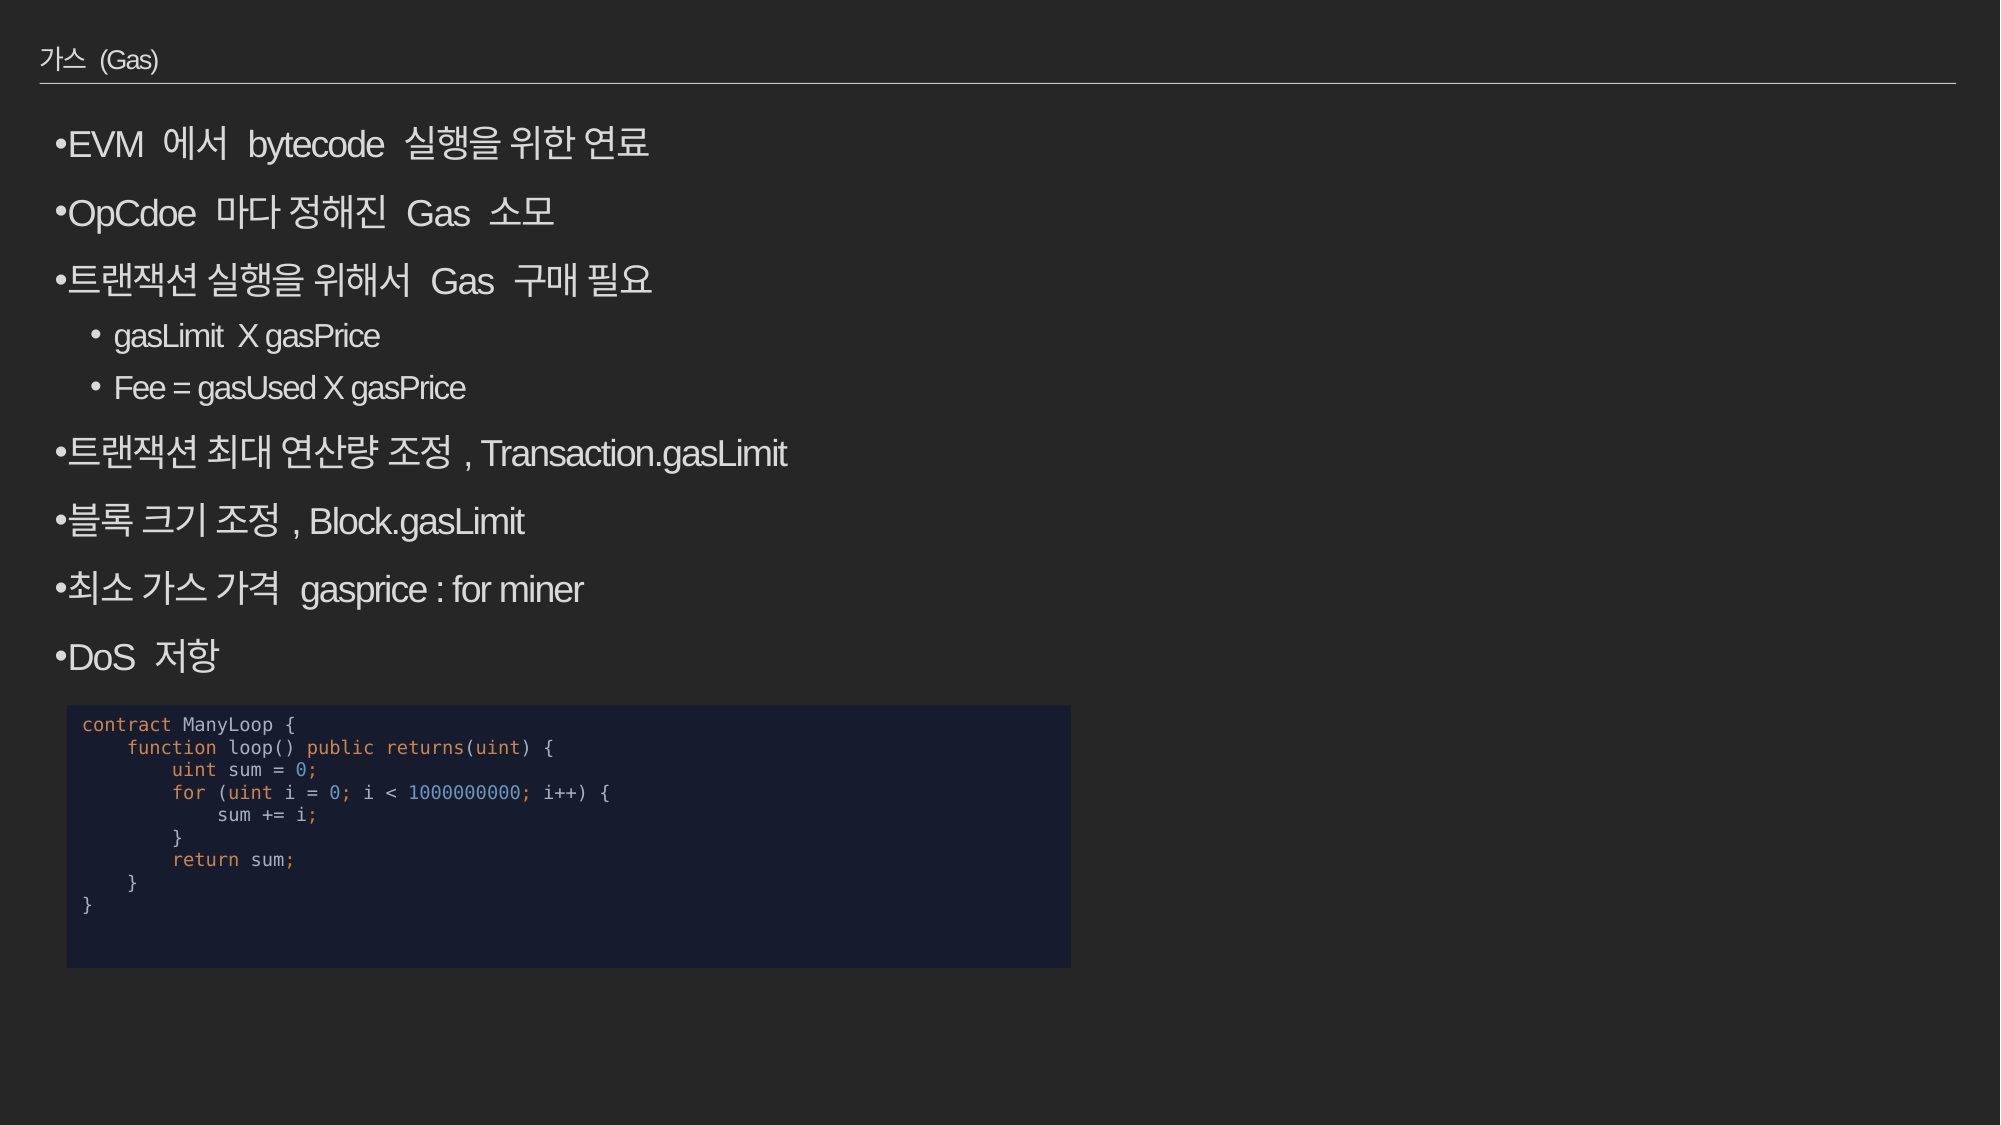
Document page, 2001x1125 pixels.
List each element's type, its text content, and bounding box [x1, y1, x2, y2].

text_box contract ManyLoop { function loop() public returns(uint) { uint sum = 0; for (uint i = 0; i < 1000000000; i++) { sum += i; } return sum; } } [66, 705, 1071, 968]
title 가스 (Gas) [39, 31, 1961, 84]
list EVM 에서 bytecode 실행을 위한 연료 OpCdoe 마다 정해진 Gas 소모 트랜잭션 실행을 위해서 Gas 구매 필요 gasLimit X gasPrice Fee = gasUsed X gasPrice 트랜잭션 최대 연산량 조정, Transaction.gasLimit 블록 크기 조정, Block.gasLimit 최소 가스 가격 gasprice : for miner DoS 저항 [39, 110, 1957, 825]
